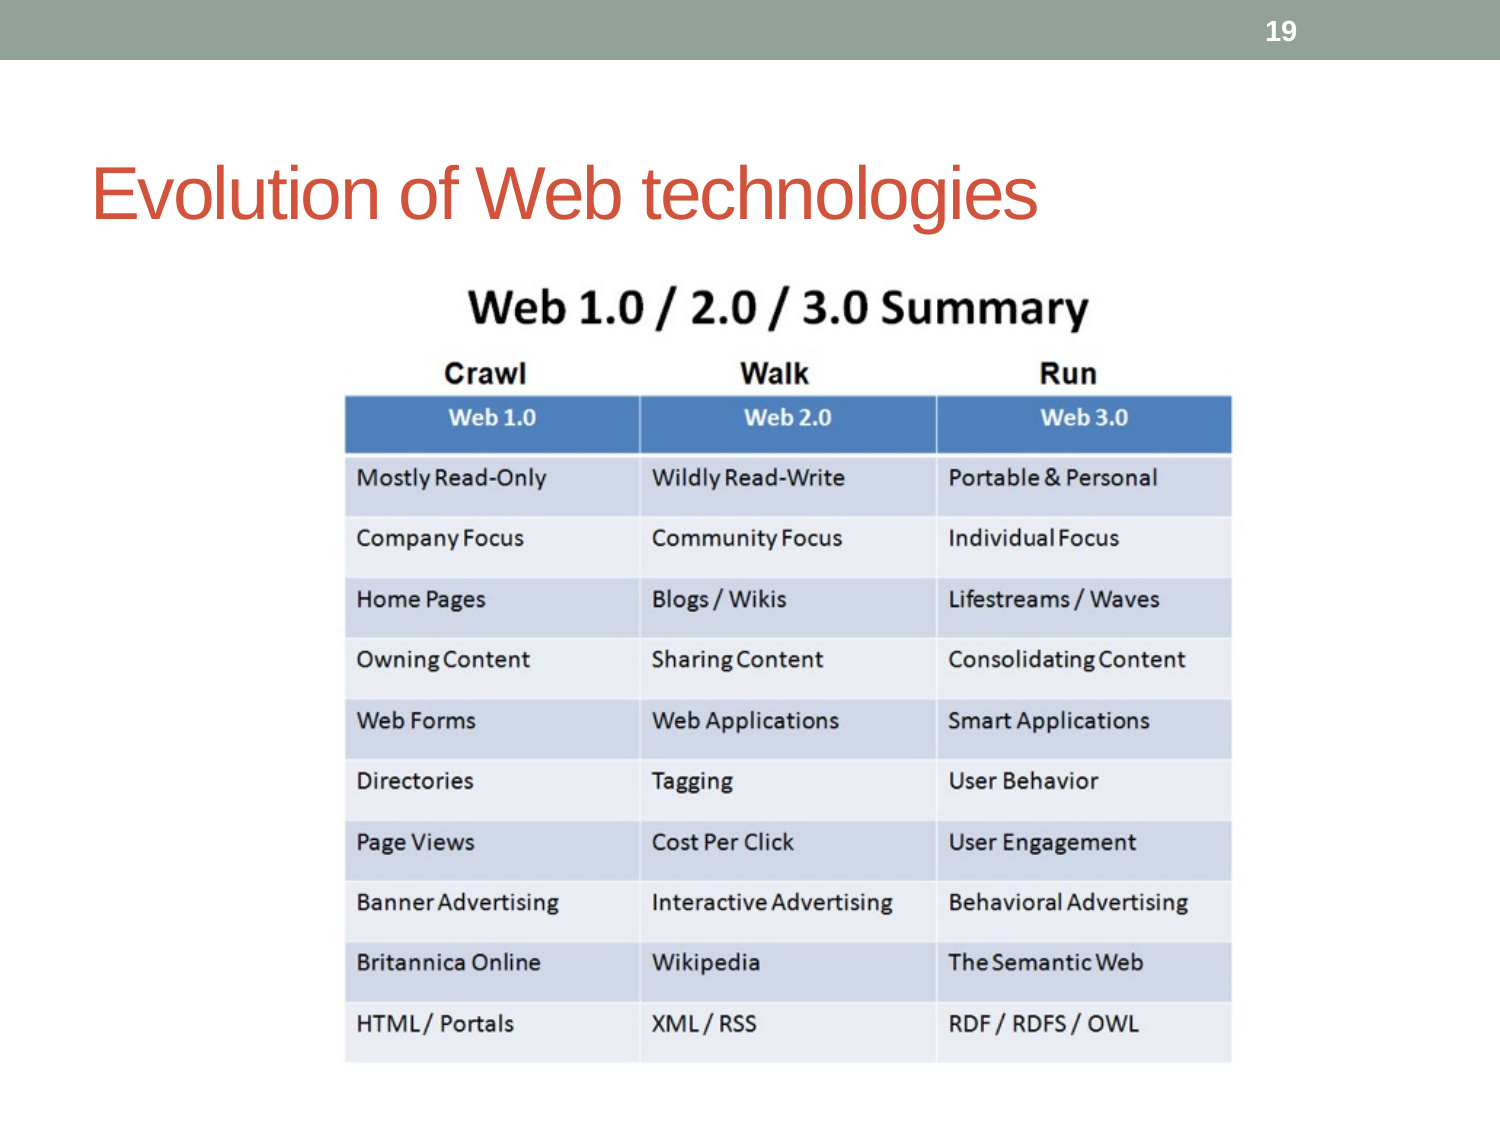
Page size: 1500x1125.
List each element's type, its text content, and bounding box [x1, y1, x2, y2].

picture [265, 280, 1313, 1066]
title Evolution of Web technologies [75, 87, 1425, 250]
slide_number 19 [1250, 3, 1425, 57]
